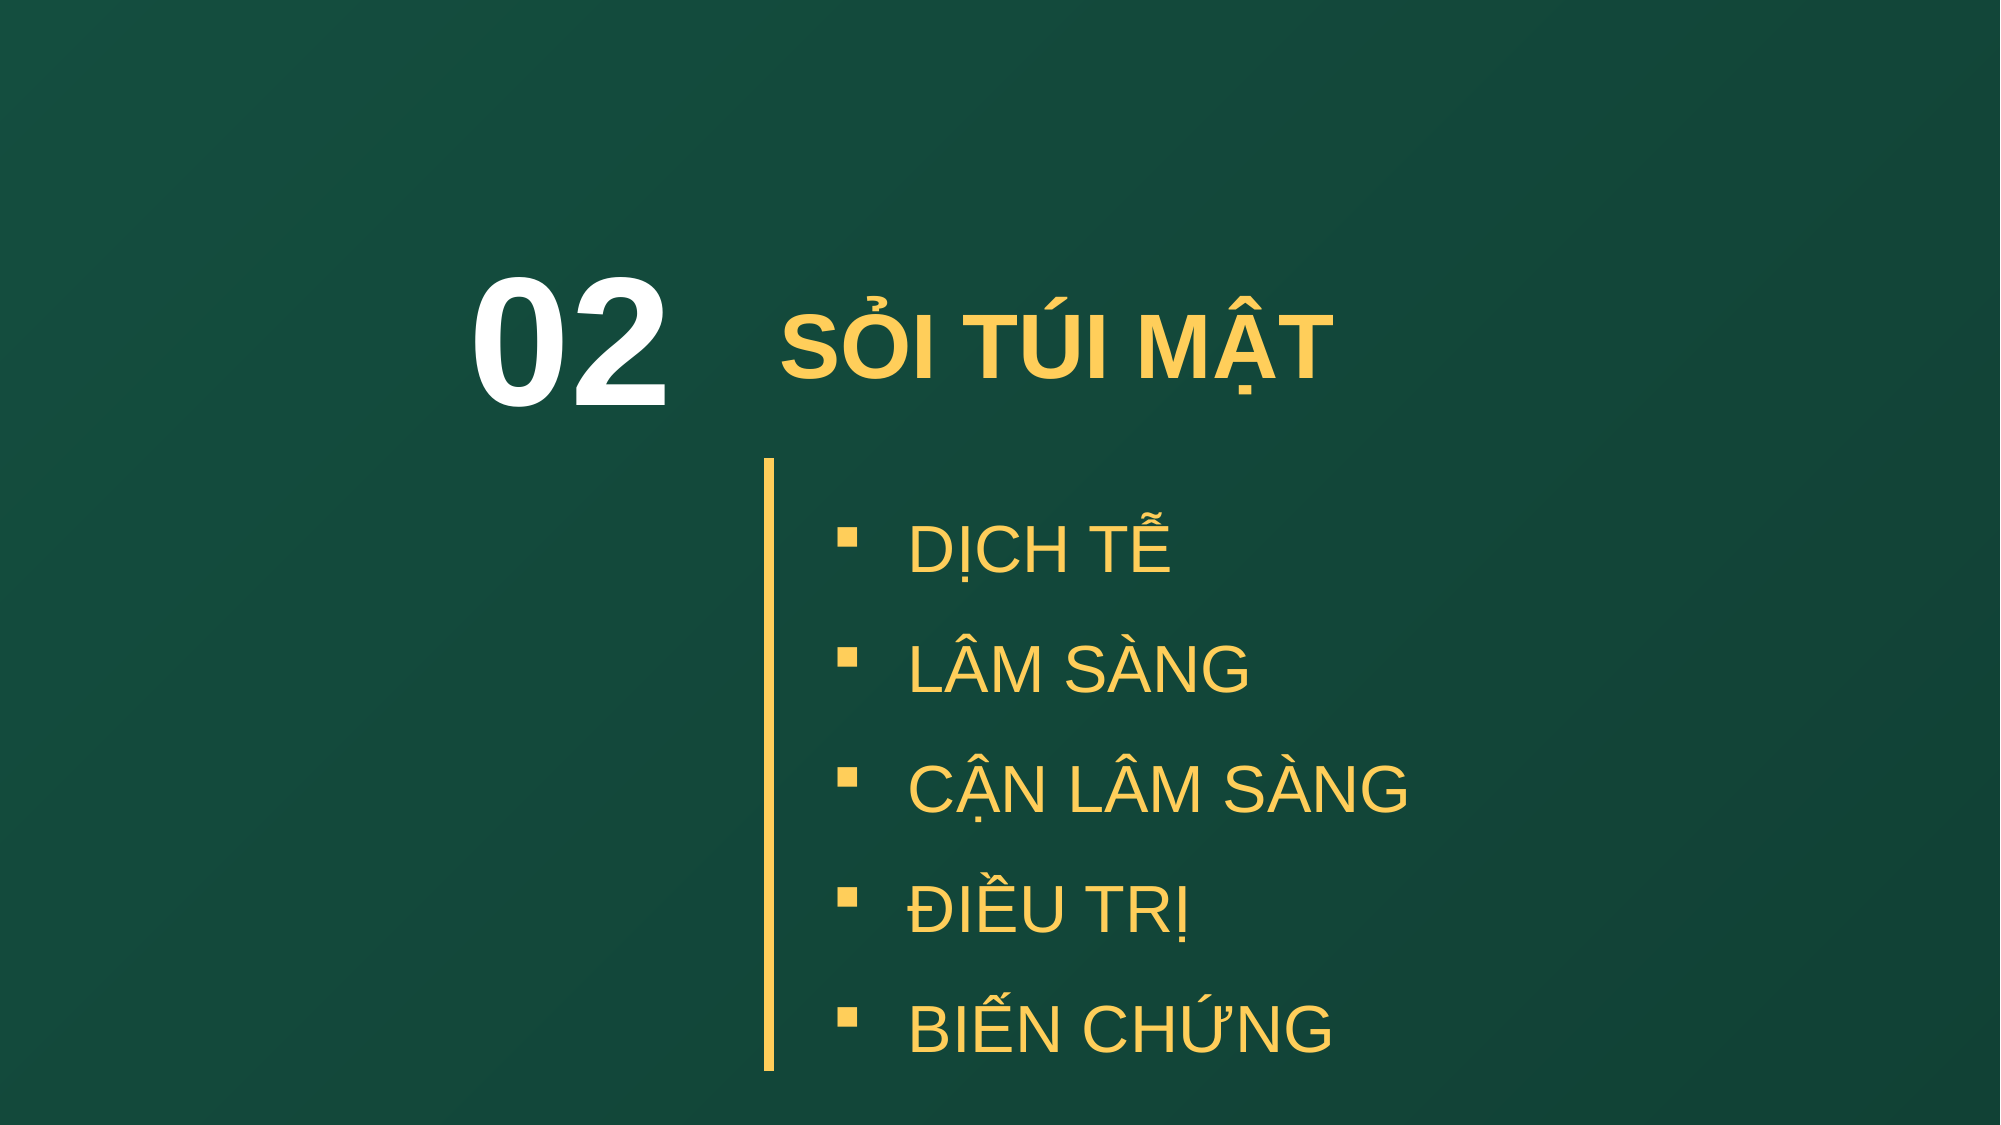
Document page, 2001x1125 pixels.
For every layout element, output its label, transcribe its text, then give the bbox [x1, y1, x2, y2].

title SỎI TÚI MẬT [764, 295, 1860, 403]
list 02 [453, 239, 844, 423]
text_box DỊCH TỄ LÂM SÀNG CẬN LÂM SÀNG ĐIỀU TRỊ BIẾN CHỨNG [818, 458, 1428, 1073]
